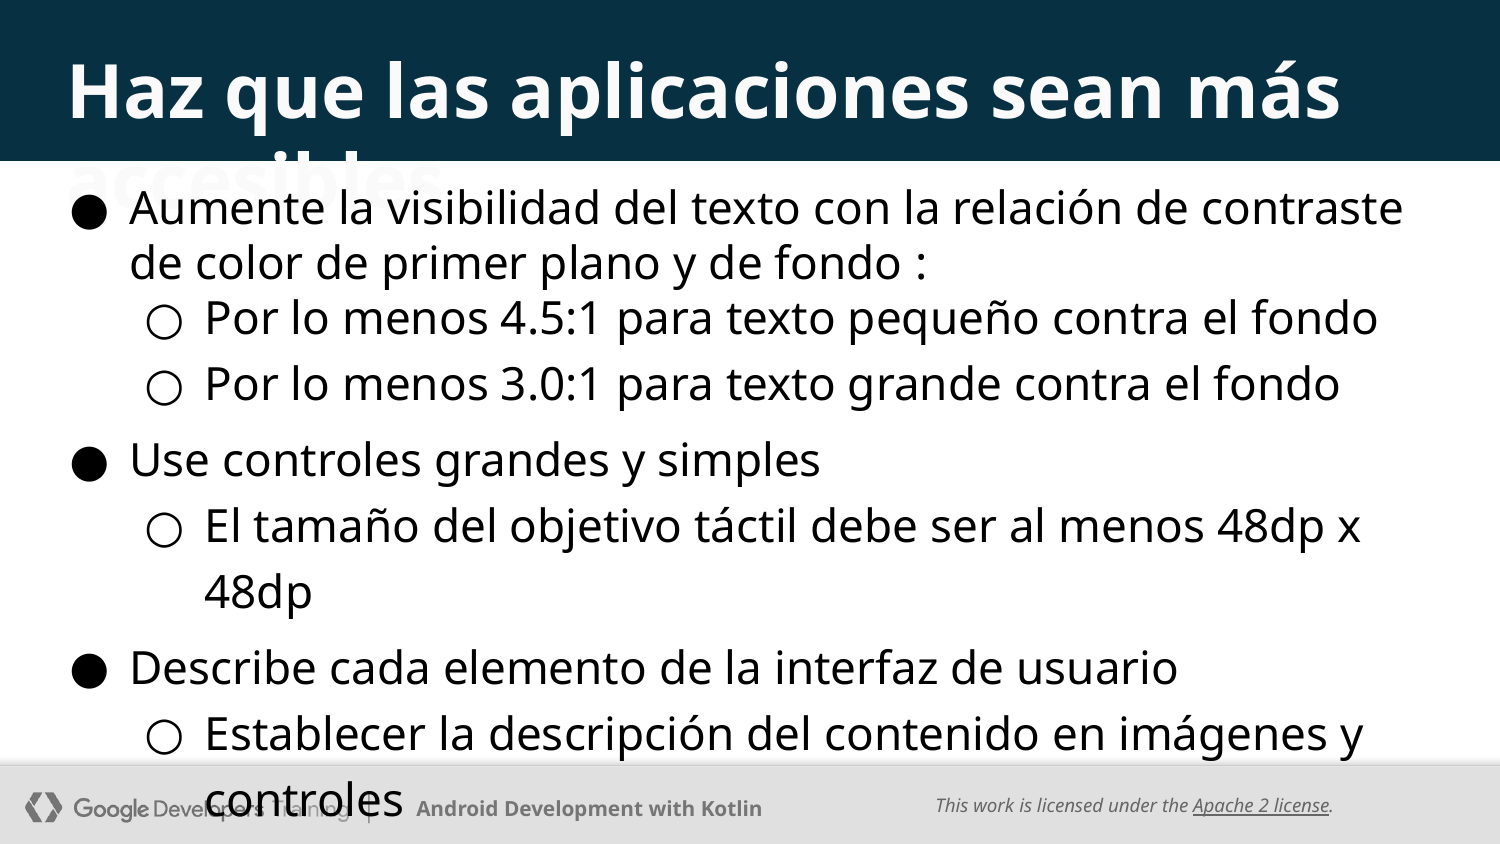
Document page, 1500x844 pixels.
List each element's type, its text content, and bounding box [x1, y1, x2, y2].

title Haz que las aplicaciones sean más accesibles [51, 28, 1449, 122]
picture [0, 161, 1500, 844]
list Aumente la visibilidad del texto con la relación de contraste de color de primer plano y de fondo : Por lo menos 4.5:1 para texto pequeño contra el fondo Por lo menos 3.0:1 para texto grande contra el fondo Use controles grandes y simples El tamaño del objetivo táctil debe ser al menos 48dp x 48dp Describe cada elemento de la interfaz de usuario Establecer la descripción del contenido en imágenes y controles [39, 164, 1467, 442]
